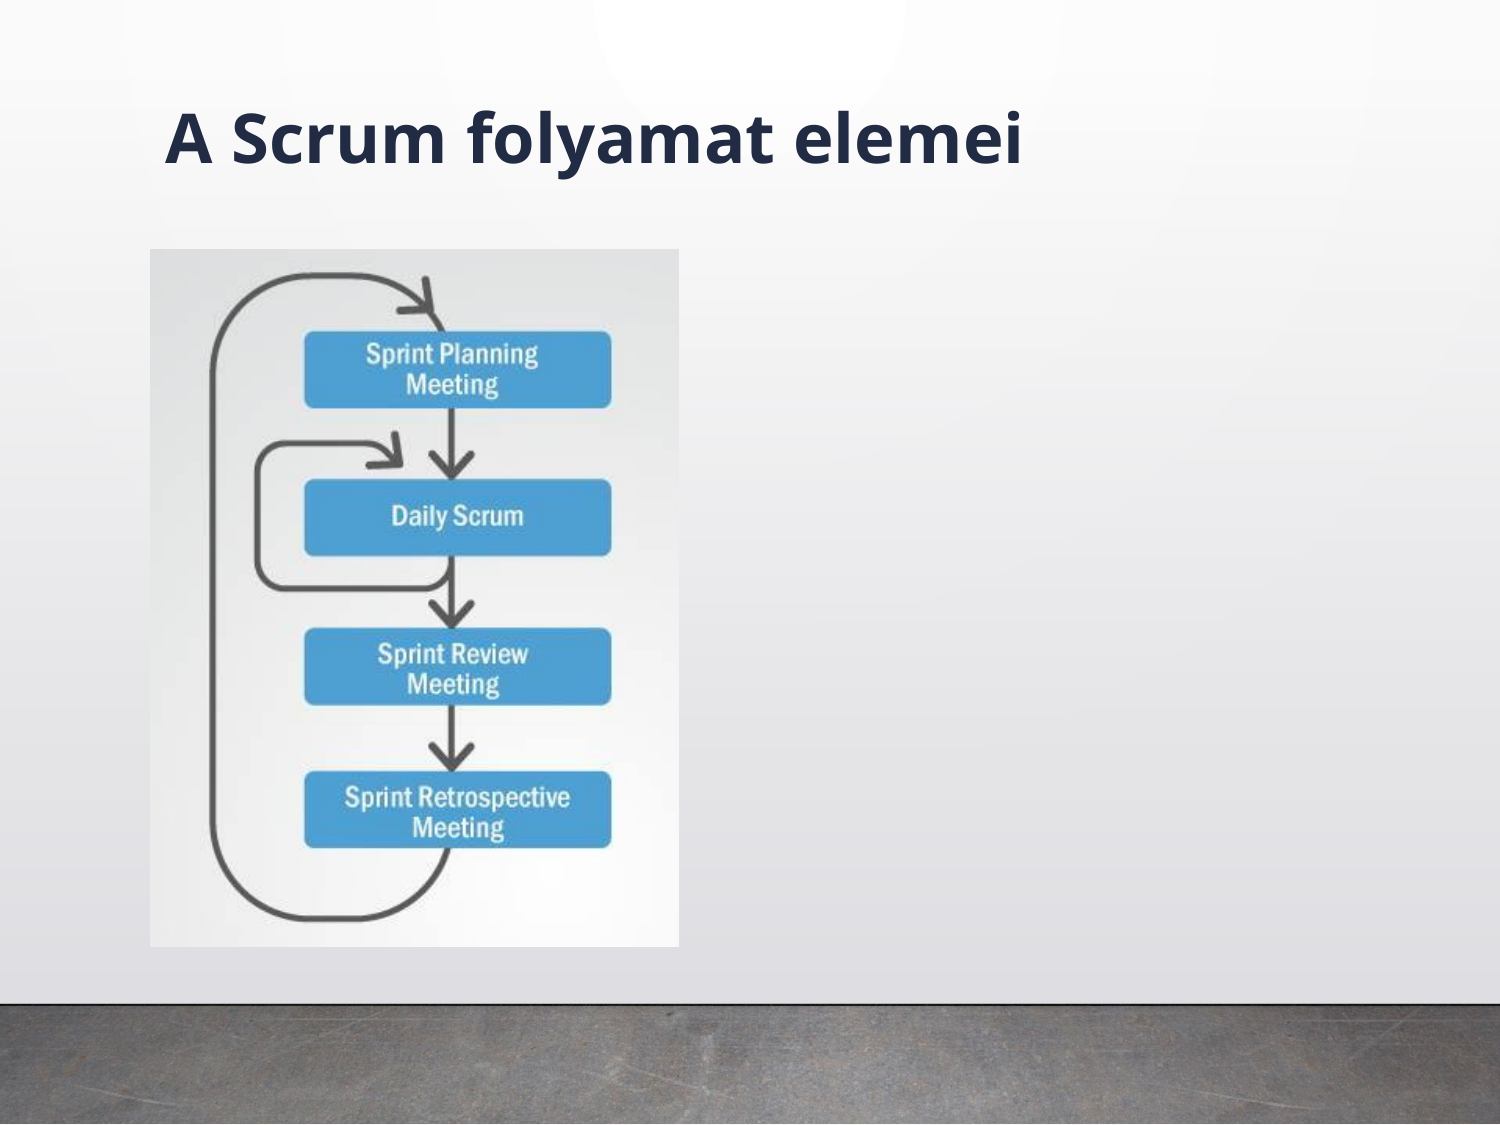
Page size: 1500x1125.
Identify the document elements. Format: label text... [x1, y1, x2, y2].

picture [0, 1004, 1500, 1124]
text_box A Scrum folyamat elemei [125, 87, 1067, 225]
picture [149, 249, 679, 947]
